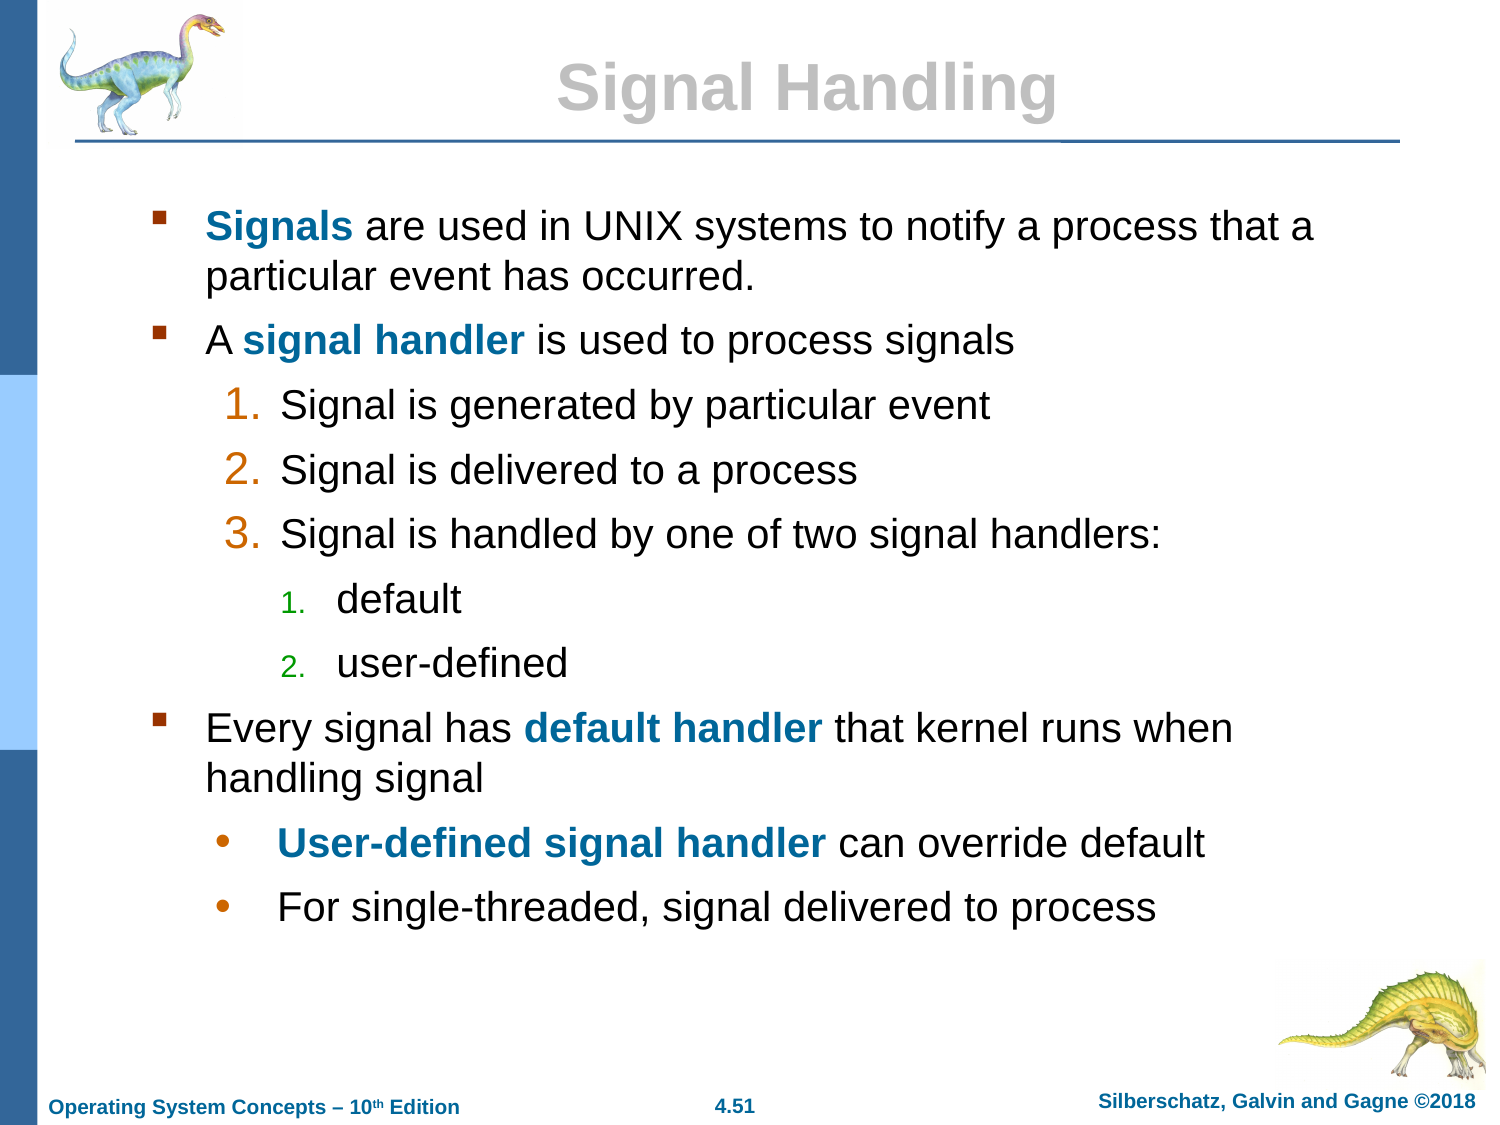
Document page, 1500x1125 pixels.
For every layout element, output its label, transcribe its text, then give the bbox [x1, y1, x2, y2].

list Signals are used in UNIX systems to notify a process that a particular event has occurred. A signal handler is used to process signals Signal is generated by particular event Signal is delivered to a process Signal is handled by one of two signal handlers: default user-defined Every signal has default handler that kernel runs when handling signal User-defined signal handler can override default For single-threaded, signal delivered to process [134, 191, 1401, 1037]
picture [46, 0, 243, 149]
picture [1275, 959, 1486, 1090]
title Signal Handling [191, 37, 1425, 132]
